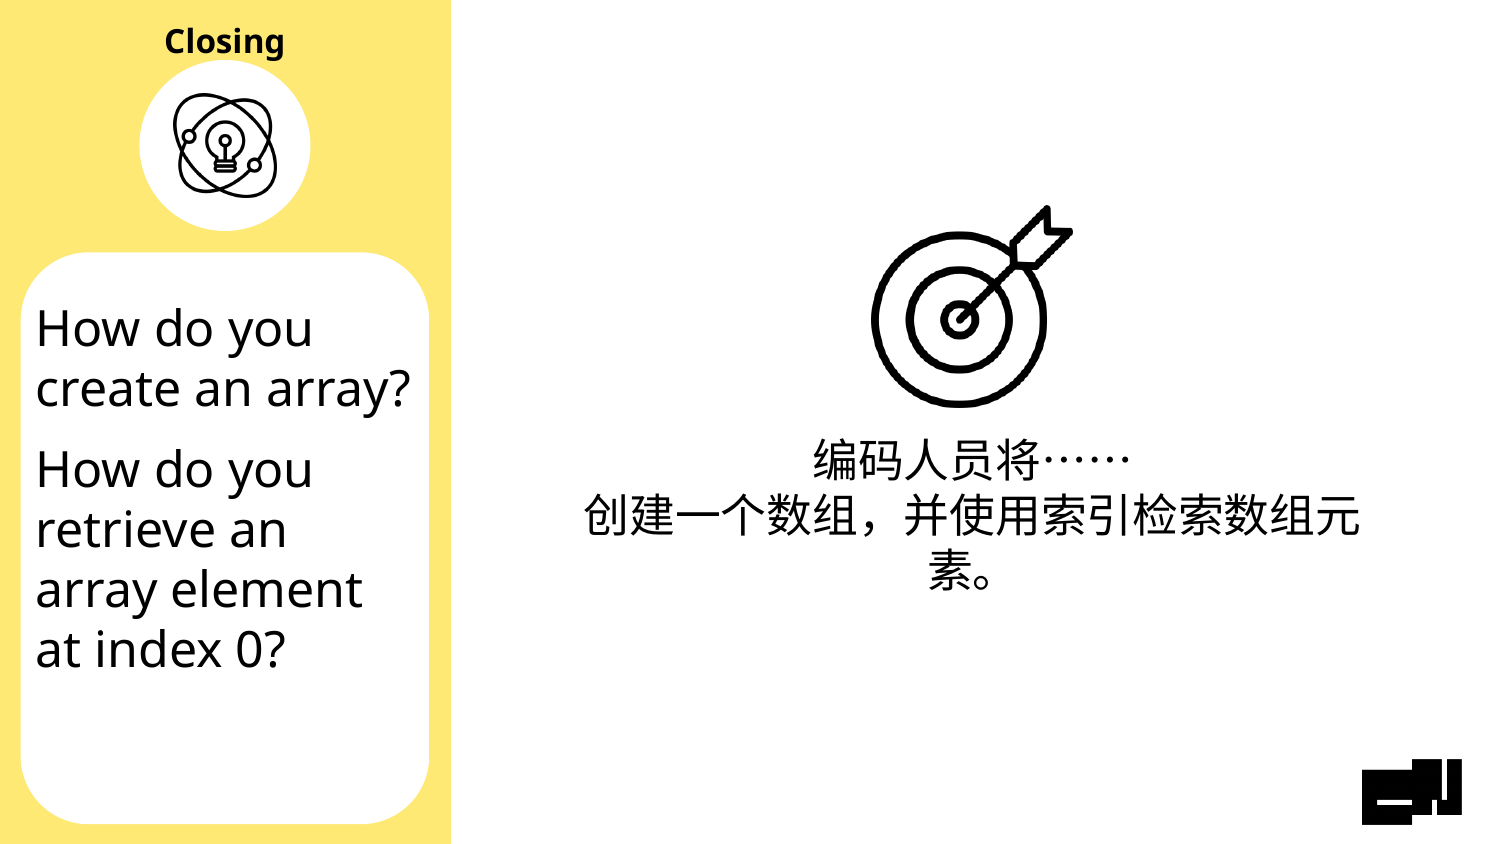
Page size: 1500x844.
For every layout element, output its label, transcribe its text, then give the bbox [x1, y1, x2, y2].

picture [870, 205, 1074, 408]
title How do you create an array? How do you retrieve an array element at index 0? [20, 281, 430, 792]
picture [1362, 759, 1462, 825]
picture [173, 93, 277, 198]
text_box 编码人员将…… 创建一个数组，并使用索引检索数组元素。 [535, 417, 1410, 630]
